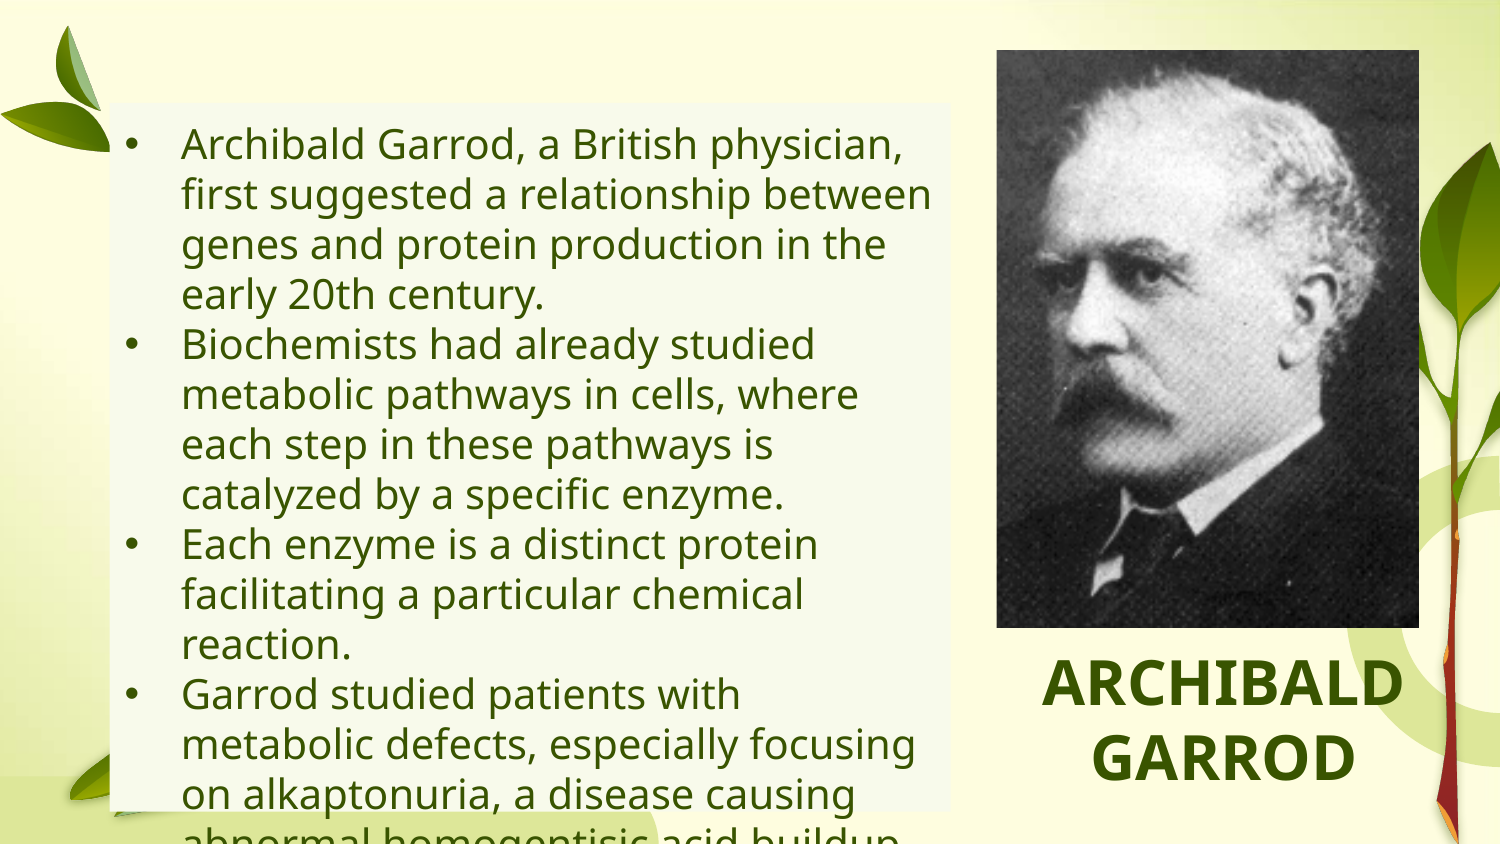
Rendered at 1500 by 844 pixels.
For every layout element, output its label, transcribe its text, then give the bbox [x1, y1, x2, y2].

subtitle Archibald Garrod, a British physician, first suggested a relationship between genes and protein production in the early 20th century. Biochemists had already studied metabolic pathways in cells, where each step in these pathways is catalyzed by a specific enzyme. Each enzyme is a distinct protein facilitating a particular chemical reaction. Garrod studied patients with metabolic defects, especially focusing on alkaptonuria, a disease causing abnormal homogentisic acid buildup. [109, 102, 951, 812]
picture [0, 0, 1500, 844]
picture [114, 812, 240, 817]
title ARCHIBALD GARROD [950, 627, 1498, 722]
